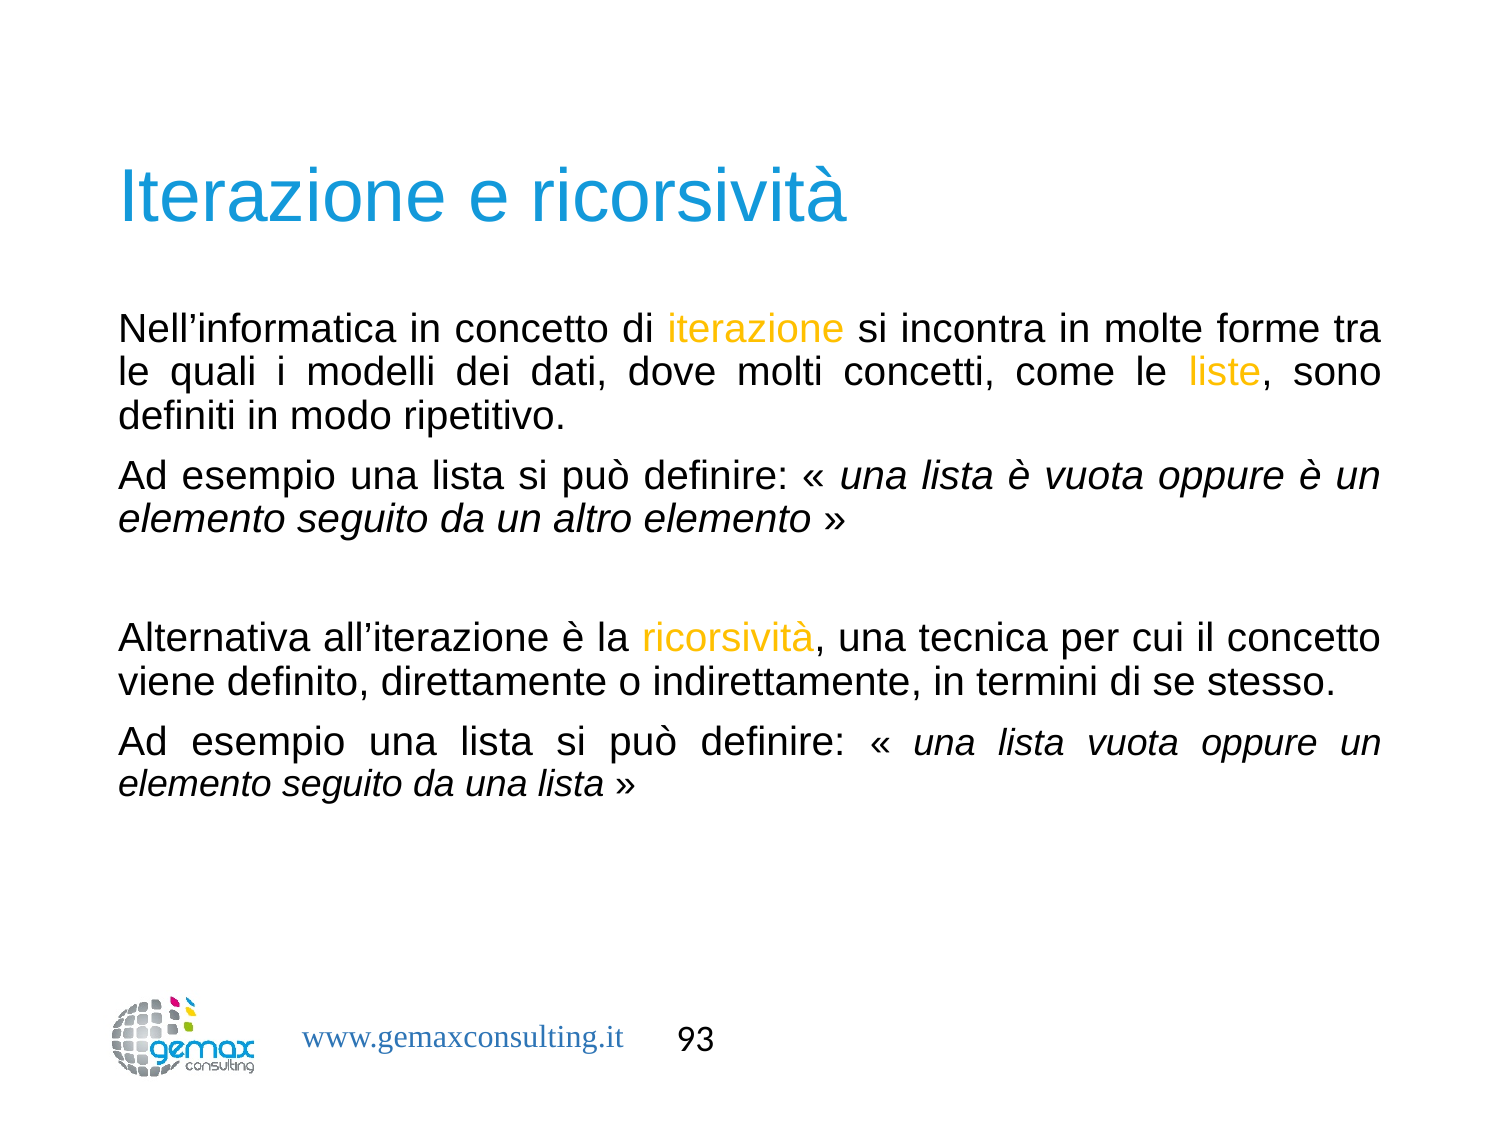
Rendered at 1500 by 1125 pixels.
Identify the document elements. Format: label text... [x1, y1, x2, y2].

list Nell’informatica in concetto di iterazione si incontra in molte forme tra le quali i modelli dei dati, dove molti concetti, come le liste, sono definiti in modo ripetitivo. Ad esempio una lista si può definire: « una lista è vuota oppure è un elemento seguito da un altro elemento » Alternativa all’iterazione è la ricorsività, una tecnica per cui il concetto viene definito, direttamente o indirettamente, in termini di se stesso. Ad esempio una lista si può definire: « una lista vuota oppure un elemento seguito da una lista » [103, 299, 1397, 1014]
slide_number 93 [661, 1006, 793, 1067]
title Iterazione e ricorsività [103, 59, 1397, 278]
picture [103, 1014, 262, 1083]
